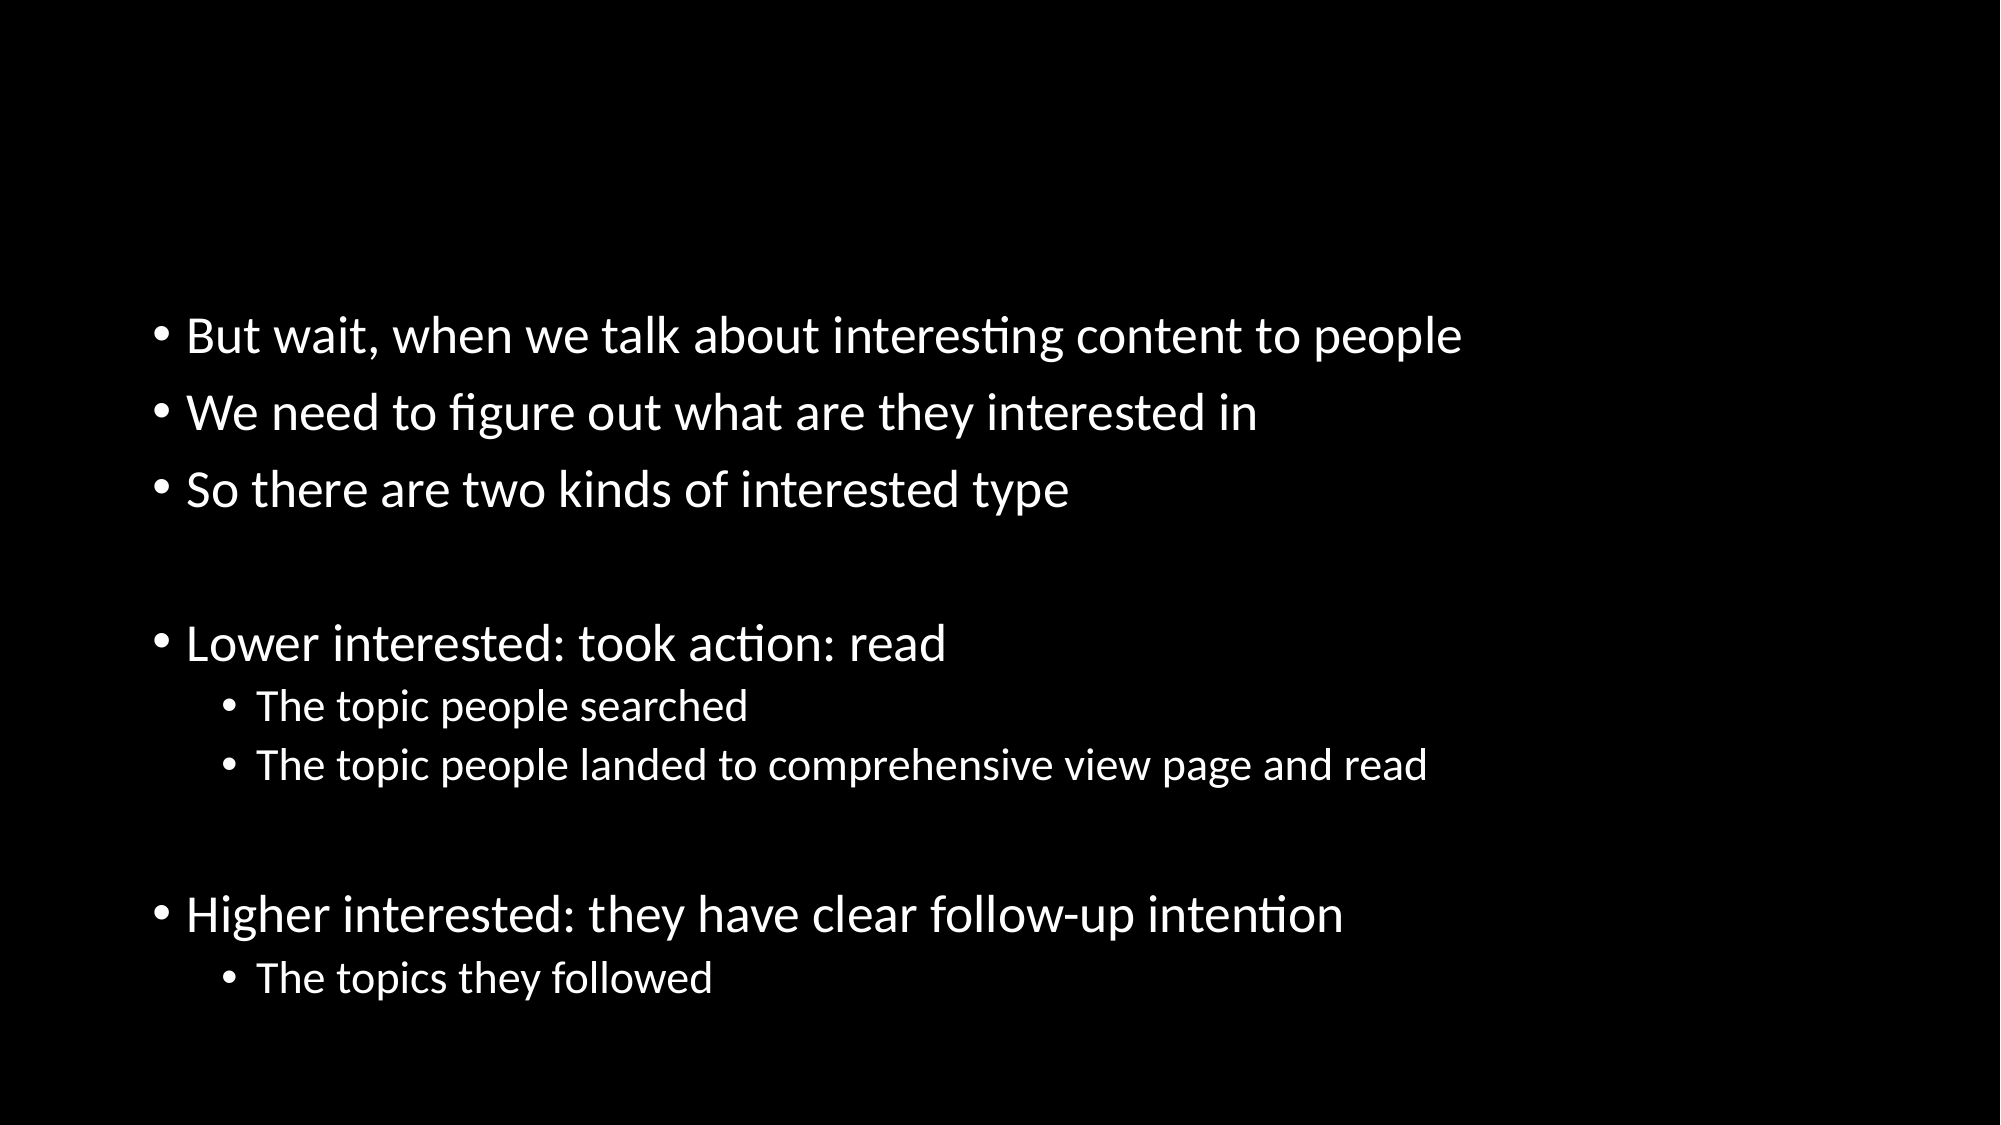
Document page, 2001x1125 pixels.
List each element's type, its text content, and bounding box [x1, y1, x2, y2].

list But wait, when we talk about interesting content to people We need to figure out what are they interested in So there are two kinds of interested type Lower interested: took action: read The topic people searched The topic people landed to comprehensive view page and read Higher interested: they have clear follow-up intention The topics they followed [137, 299, 1863, 1014]
